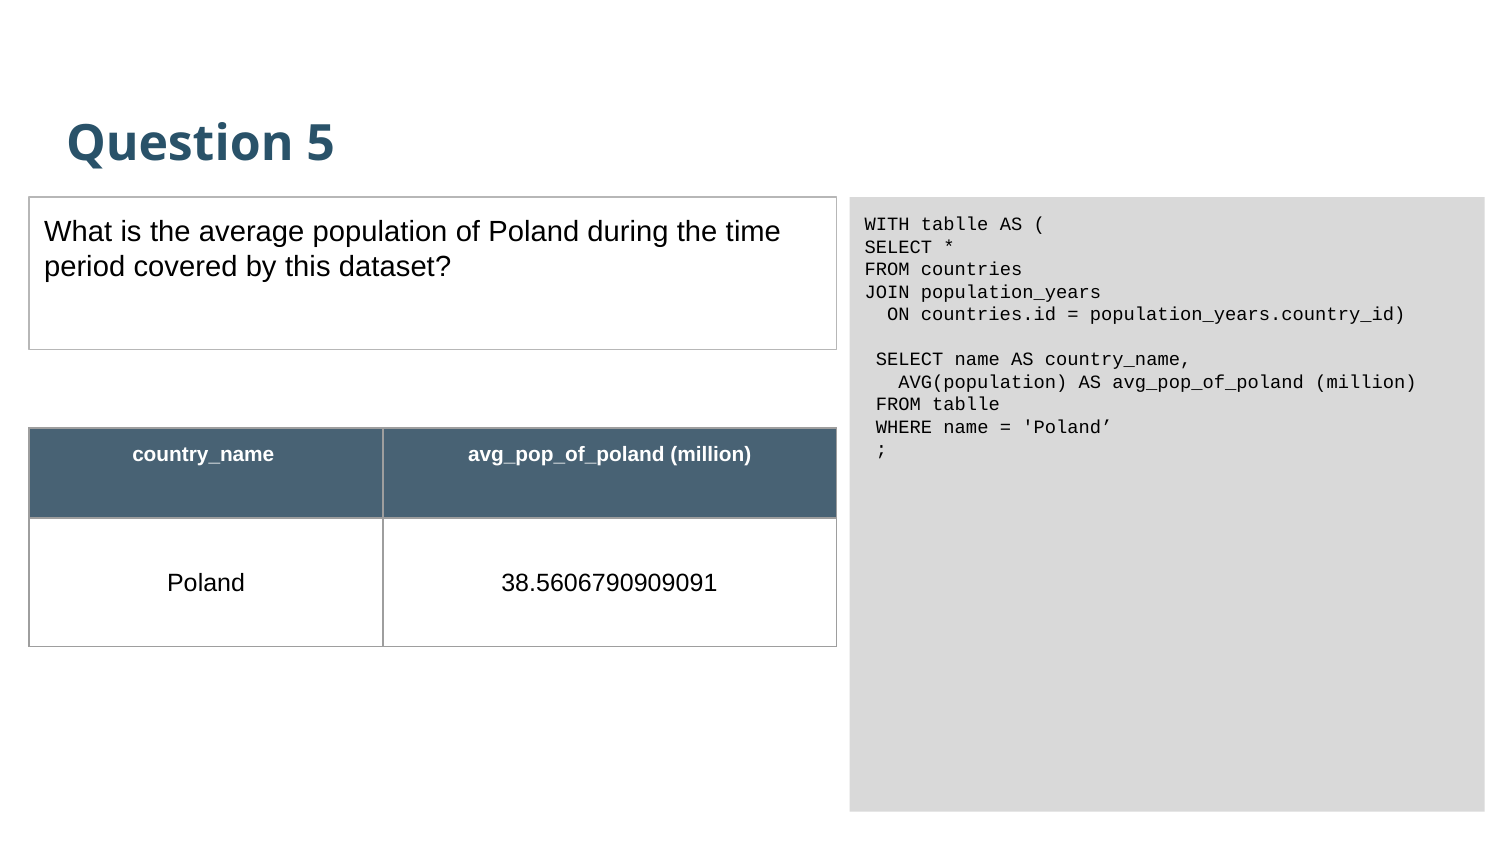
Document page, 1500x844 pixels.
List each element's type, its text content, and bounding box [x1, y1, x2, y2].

text_box Question 5 [51, 48, 1449, 186]
text_box ﻿WITH tablle AS ( SELECT * FROM countries JOIN population_years ON countries.id = population_years.country_id) SELECT name AS country_name, AVG(population) AS avg_pop_of_poland (million) FROM tablle WHERE name = 'Poland’ ; [849, 197, 1485, 812]
table_header country_name [30, 429, 382, 517]
table_cell 38.5606790909091 [384, 519, 836, 646]
table_cell Poland [30, 519, 382, 646]
table_header avg_pop_of_poland (million) [384, 429, 836, 517]
text_box What is the average population of Poland during the time period covered by this dataset? [29, 197, 837, 350]
